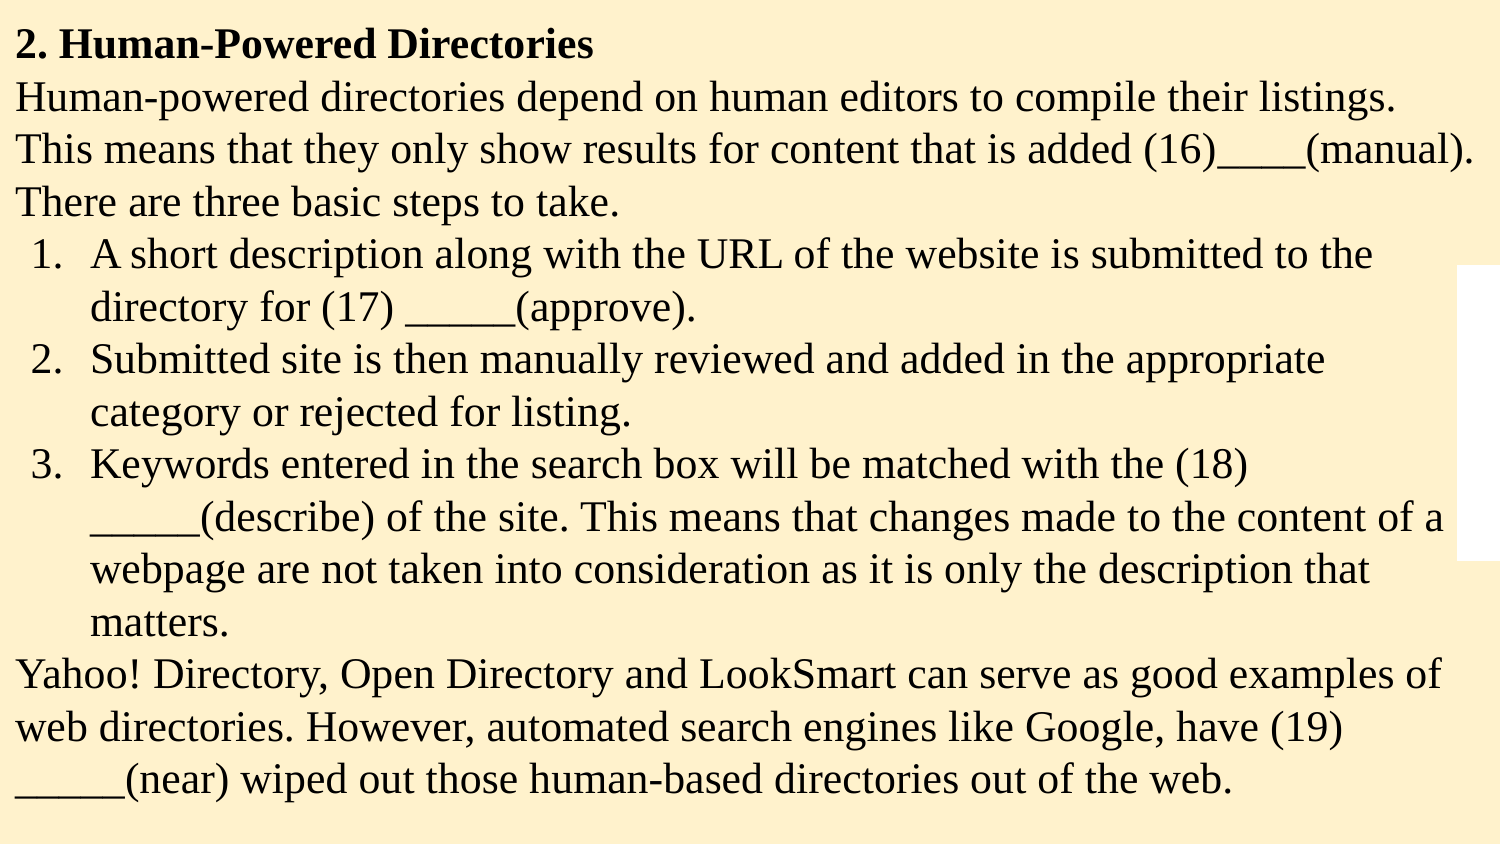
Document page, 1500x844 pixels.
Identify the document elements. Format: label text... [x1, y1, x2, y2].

picture [1457, 265, 1500, 561]
text_box 2. Human-Powered Directories Human-powered directories depend on human editors to compile their listings. This means that they only show results for content that is added (16)____(manual). There are three basic steps to take. A short description along with the URL of the website is submitted to the directory for (17) _____(approve). Submitted site is then manually reviewed and added in the appropriate category or rejected for listing. Keywords entered in the search box will be matched with the (18) _____(describe) of the site. This means that changes made to the content of a webpage are not taken into consideration as it is only the description that matters. Yahoo! Directory, Open Directory and LookSmart can serve as good examples of web directories. However, automated search engines like Google, have (19) _____(near) wiped out those human-based directories out of the web. [0, 0, 1500, 818]
